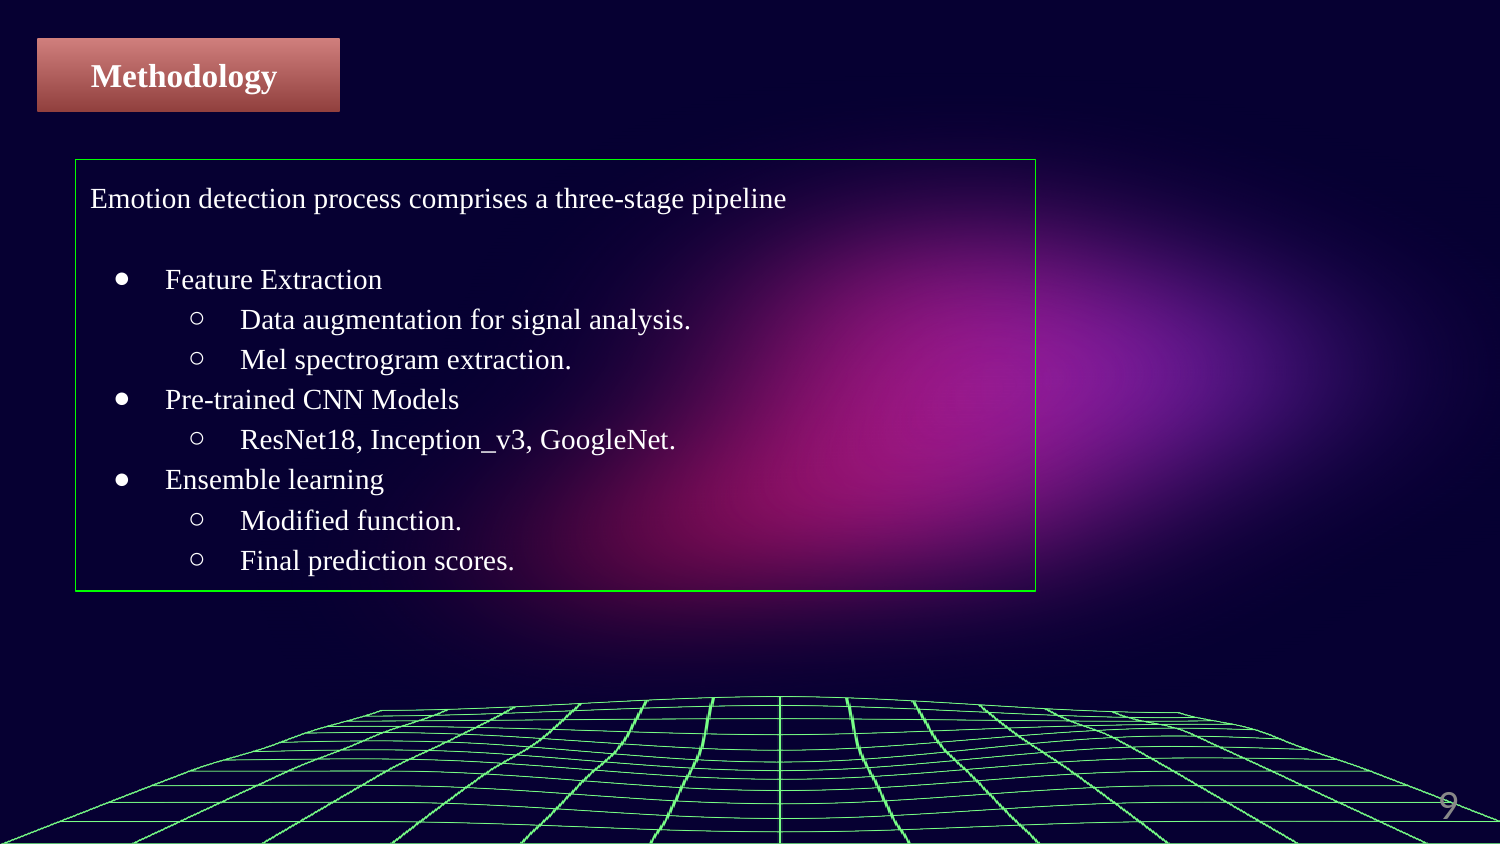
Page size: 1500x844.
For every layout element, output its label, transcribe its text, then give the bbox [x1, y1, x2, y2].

slide_number ‹#› [1291, 787, 1467, 818]
text_box [255, 70, 1500, 696]
text_box Methodology [37, 38, 340, 112]
text_box Emotion detection process comprises a three-stage pipeline Feature Extraction Data augmentation for signal analysis. Mel spectrogram extraction. Pre-trained CNN Models ResNet18, Inception_v3, GoogleNet. Ensemble learning Modified function. Final prediction scores. [75, 159, 1036, 592]
text_box [0, 696, 1500, 844]
